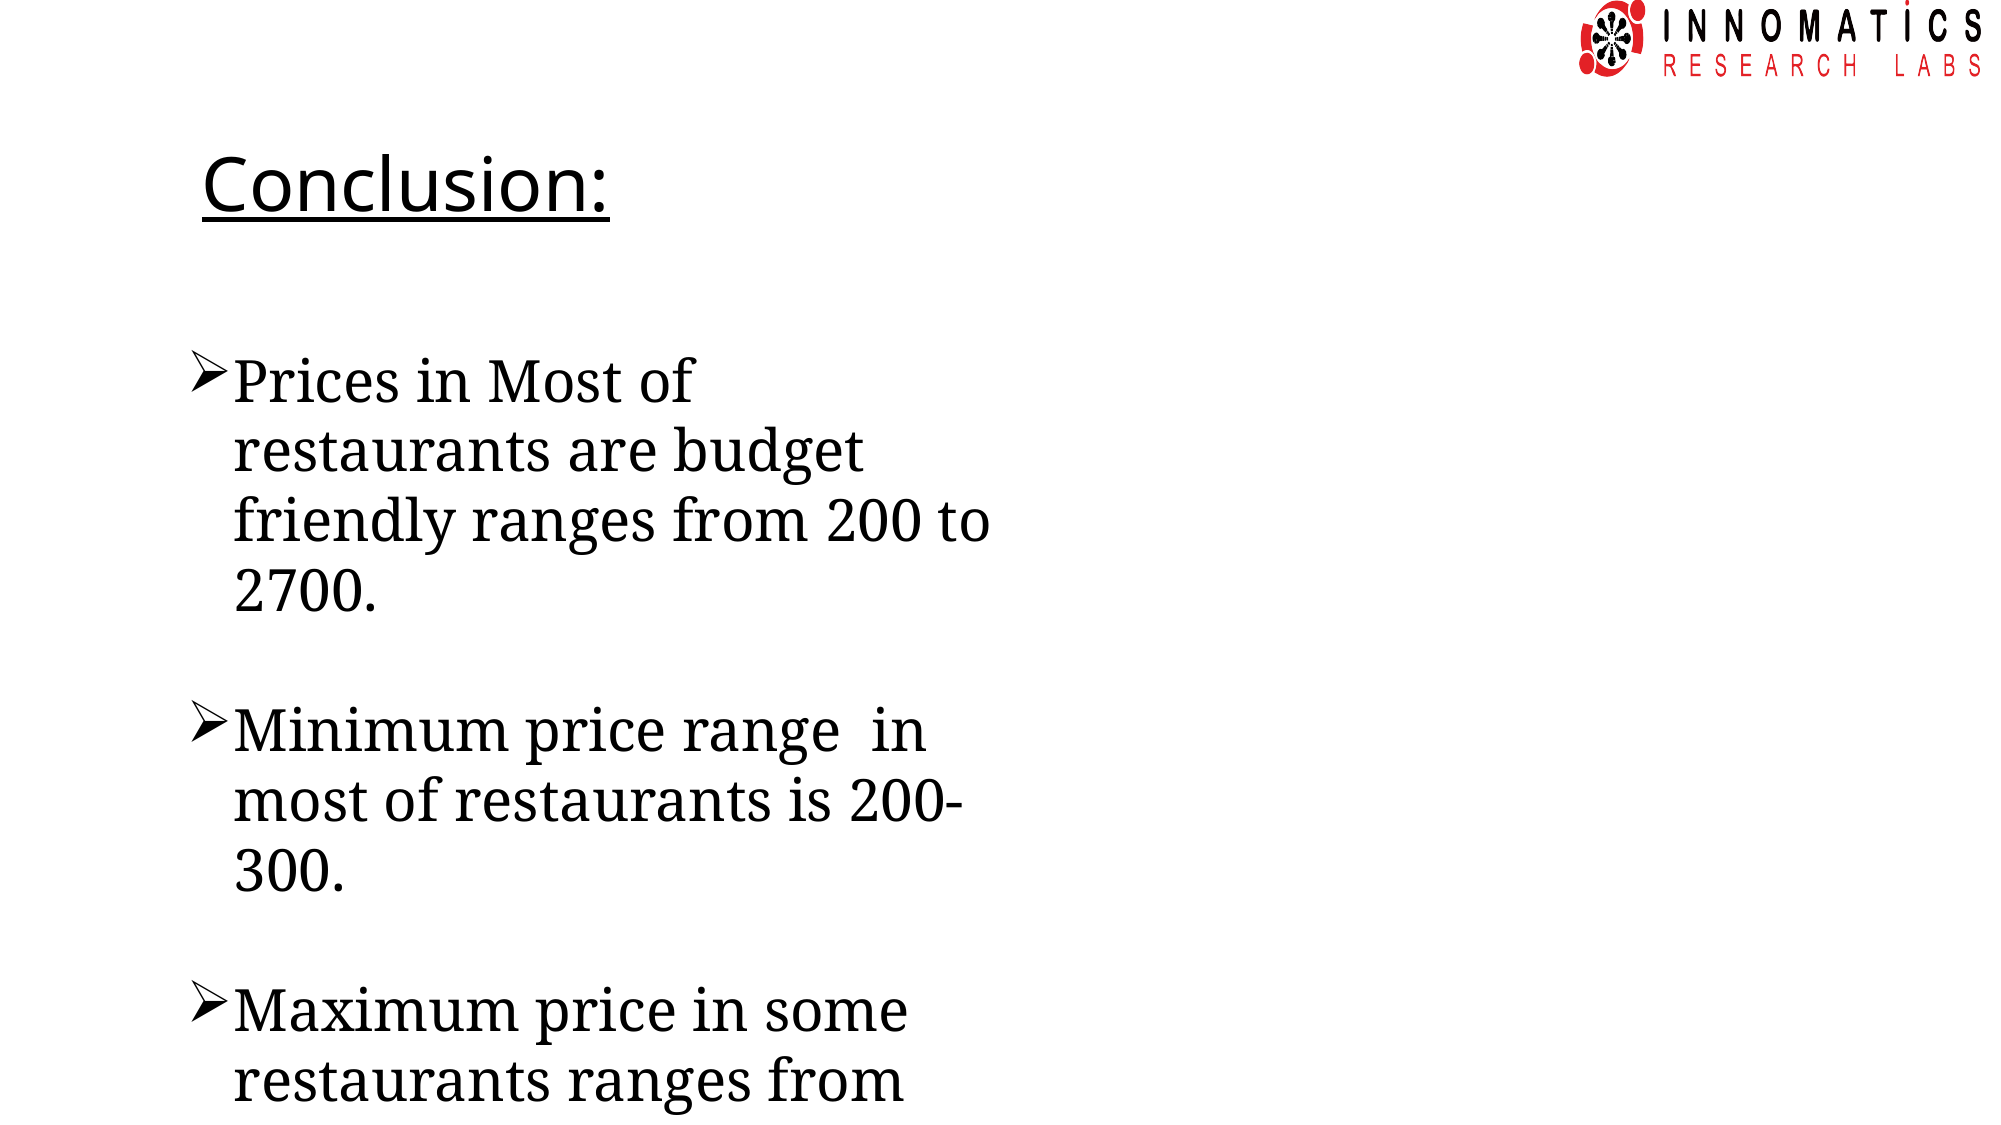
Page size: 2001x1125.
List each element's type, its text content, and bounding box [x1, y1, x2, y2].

picture [1579, 0, 1981, 77]
text_box Conclusion: [187, 128, 656, 234]
text_box Prices in Most of restaurants are budget friendly ranges from 200 to 2700. Minimum price range in most of restaurants is 200-300. Maximum price in some restaurants ranges from 3000-5000. [171, 336, 1037, 1125]
